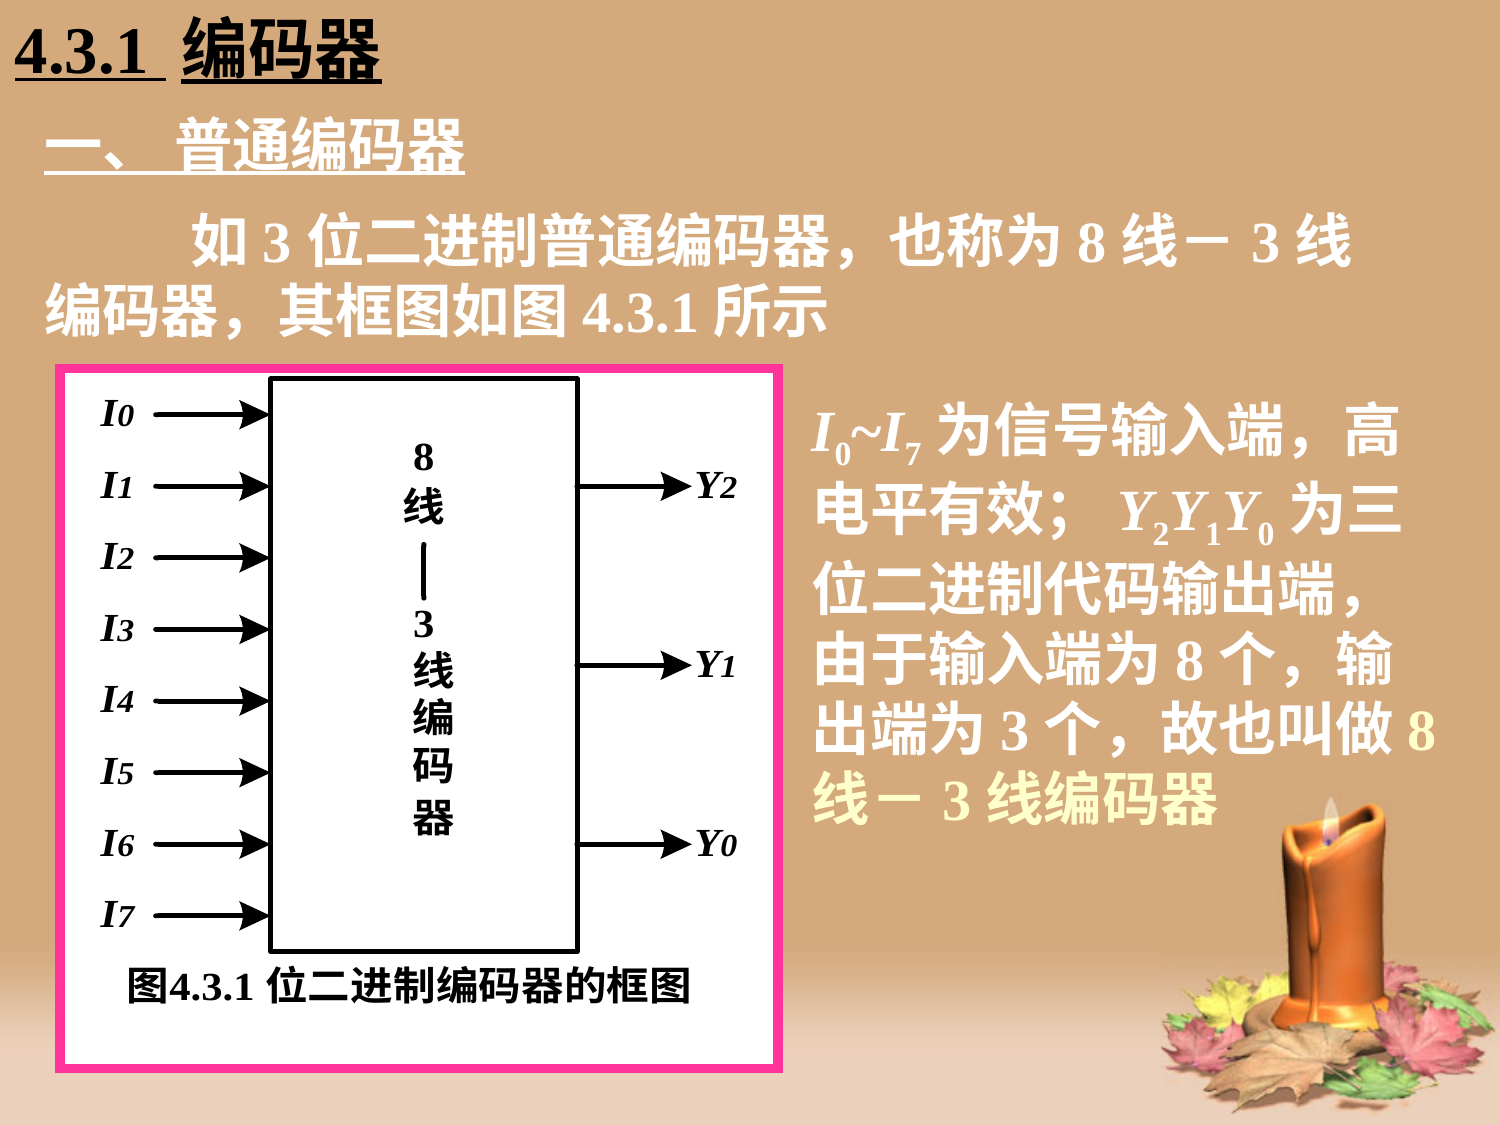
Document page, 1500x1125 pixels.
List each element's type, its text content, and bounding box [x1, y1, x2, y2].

picture [0, 0, 1500, 1125]
text_box 4.3.1 编码器 [0, 0, 588, 95]
title 一、 普通编码器 [29, 101, 610, 185]
text_box I0~I7为信号输入端，高电平有效；Y2Y1Y0为三位二进制代码输出端，由于输入端为8个，输出端为3个，故也叫做8线－3线编码器 [797, 385, 1459, 840]
text_box 如3位二进制普通编码器，也称为8线－3线编码器，其框图如图4.3.1所示 [29, 196, 1409, 351]
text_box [64, 373, 774, 1064]
